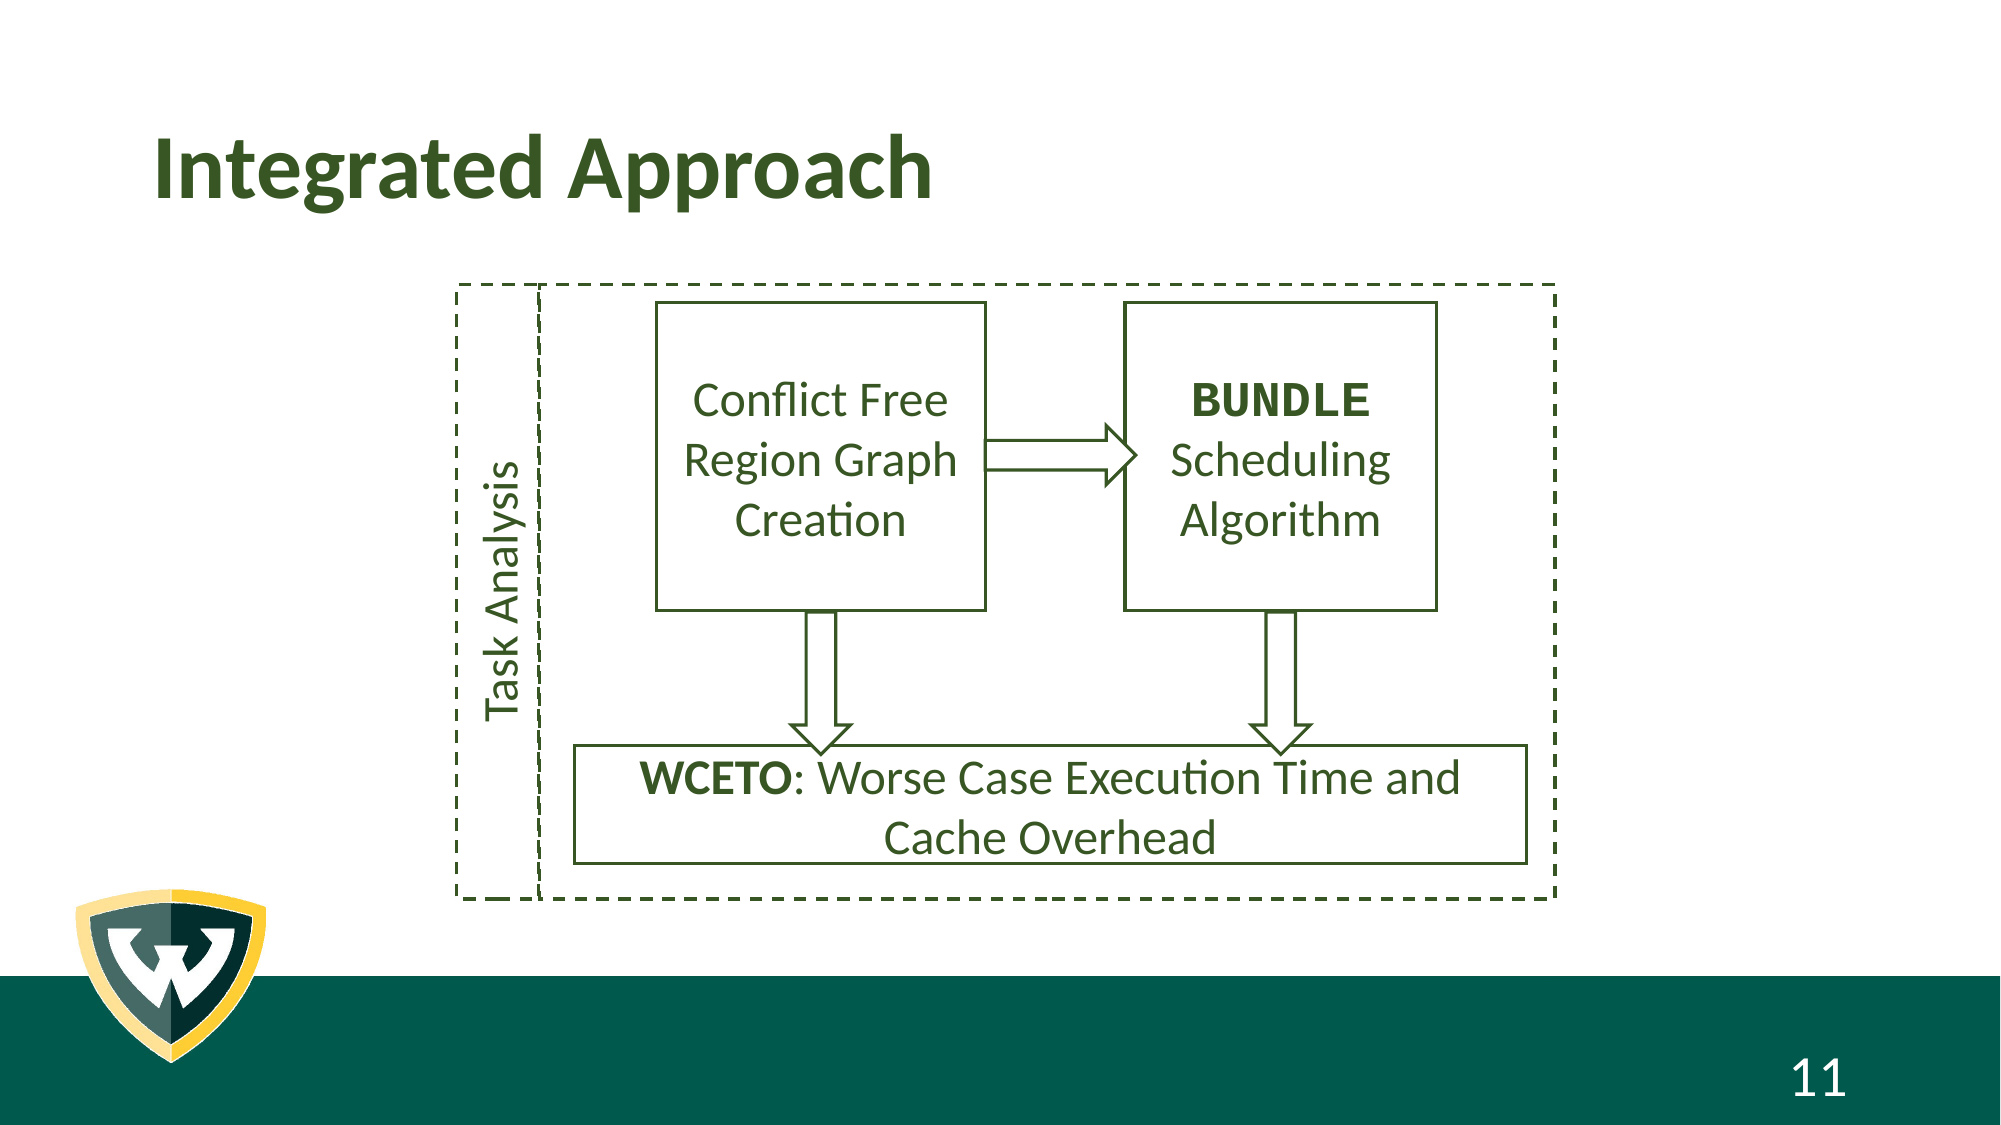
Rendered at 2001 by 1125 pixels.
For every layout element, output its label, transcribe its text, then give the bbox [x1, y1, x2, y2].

picture [0, 0, 2001, 1125]
slide_number 11 [1412, 1042, 1863, 1103]
title Integrated Approach [137, 59, 1863, 278]
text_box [456, 284, 1556, 900]
